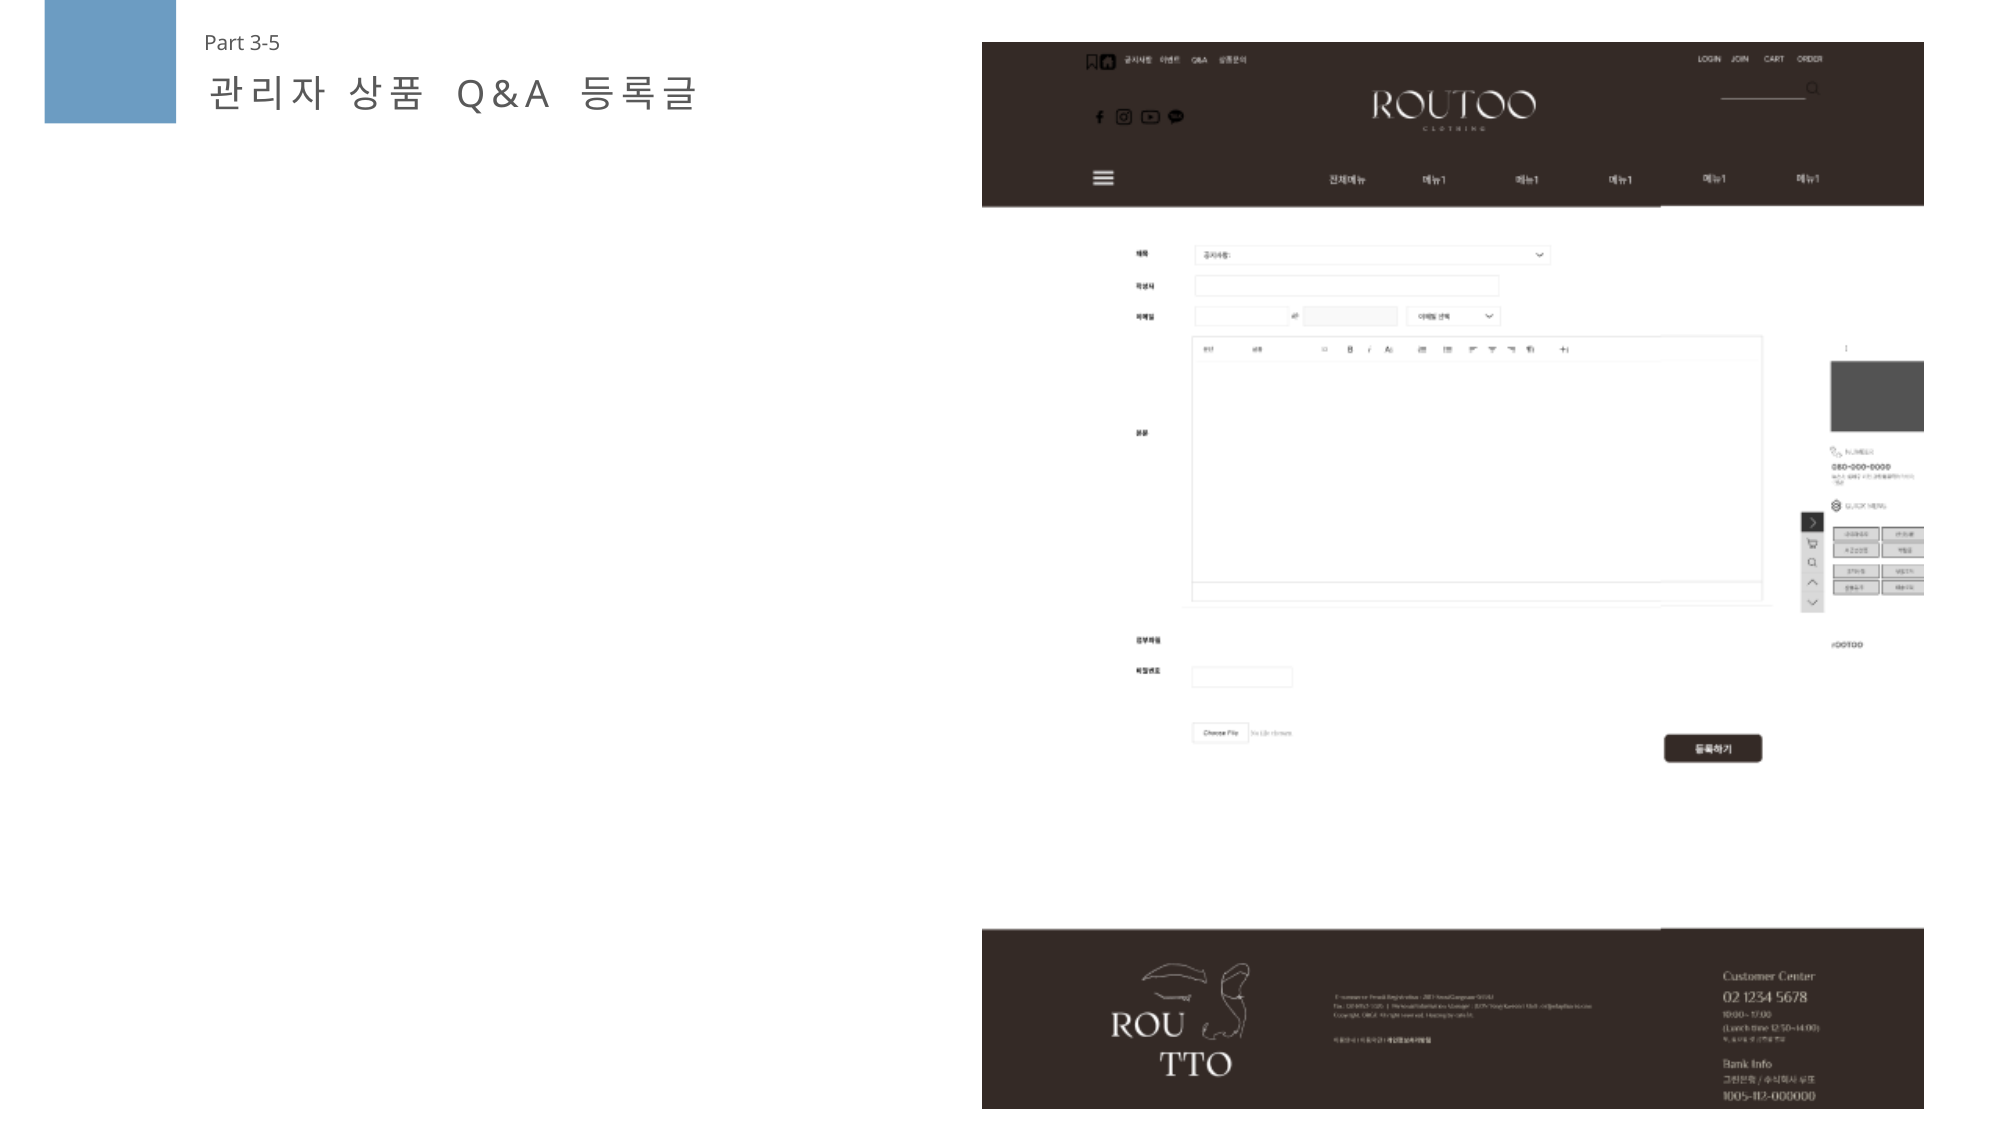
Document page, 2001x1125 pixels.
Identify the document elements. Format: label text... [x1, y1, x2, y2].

text_box 관리자 상품 Q&A 등록글 [195, 62, 712, 123]
picture [982, 42, 1924, 1109]
text_box [44, 0, 177, 124]
text_box Part 3-5 [189, 22, 295, 63]
text_box [1623, 1059, 1988, 1119]
